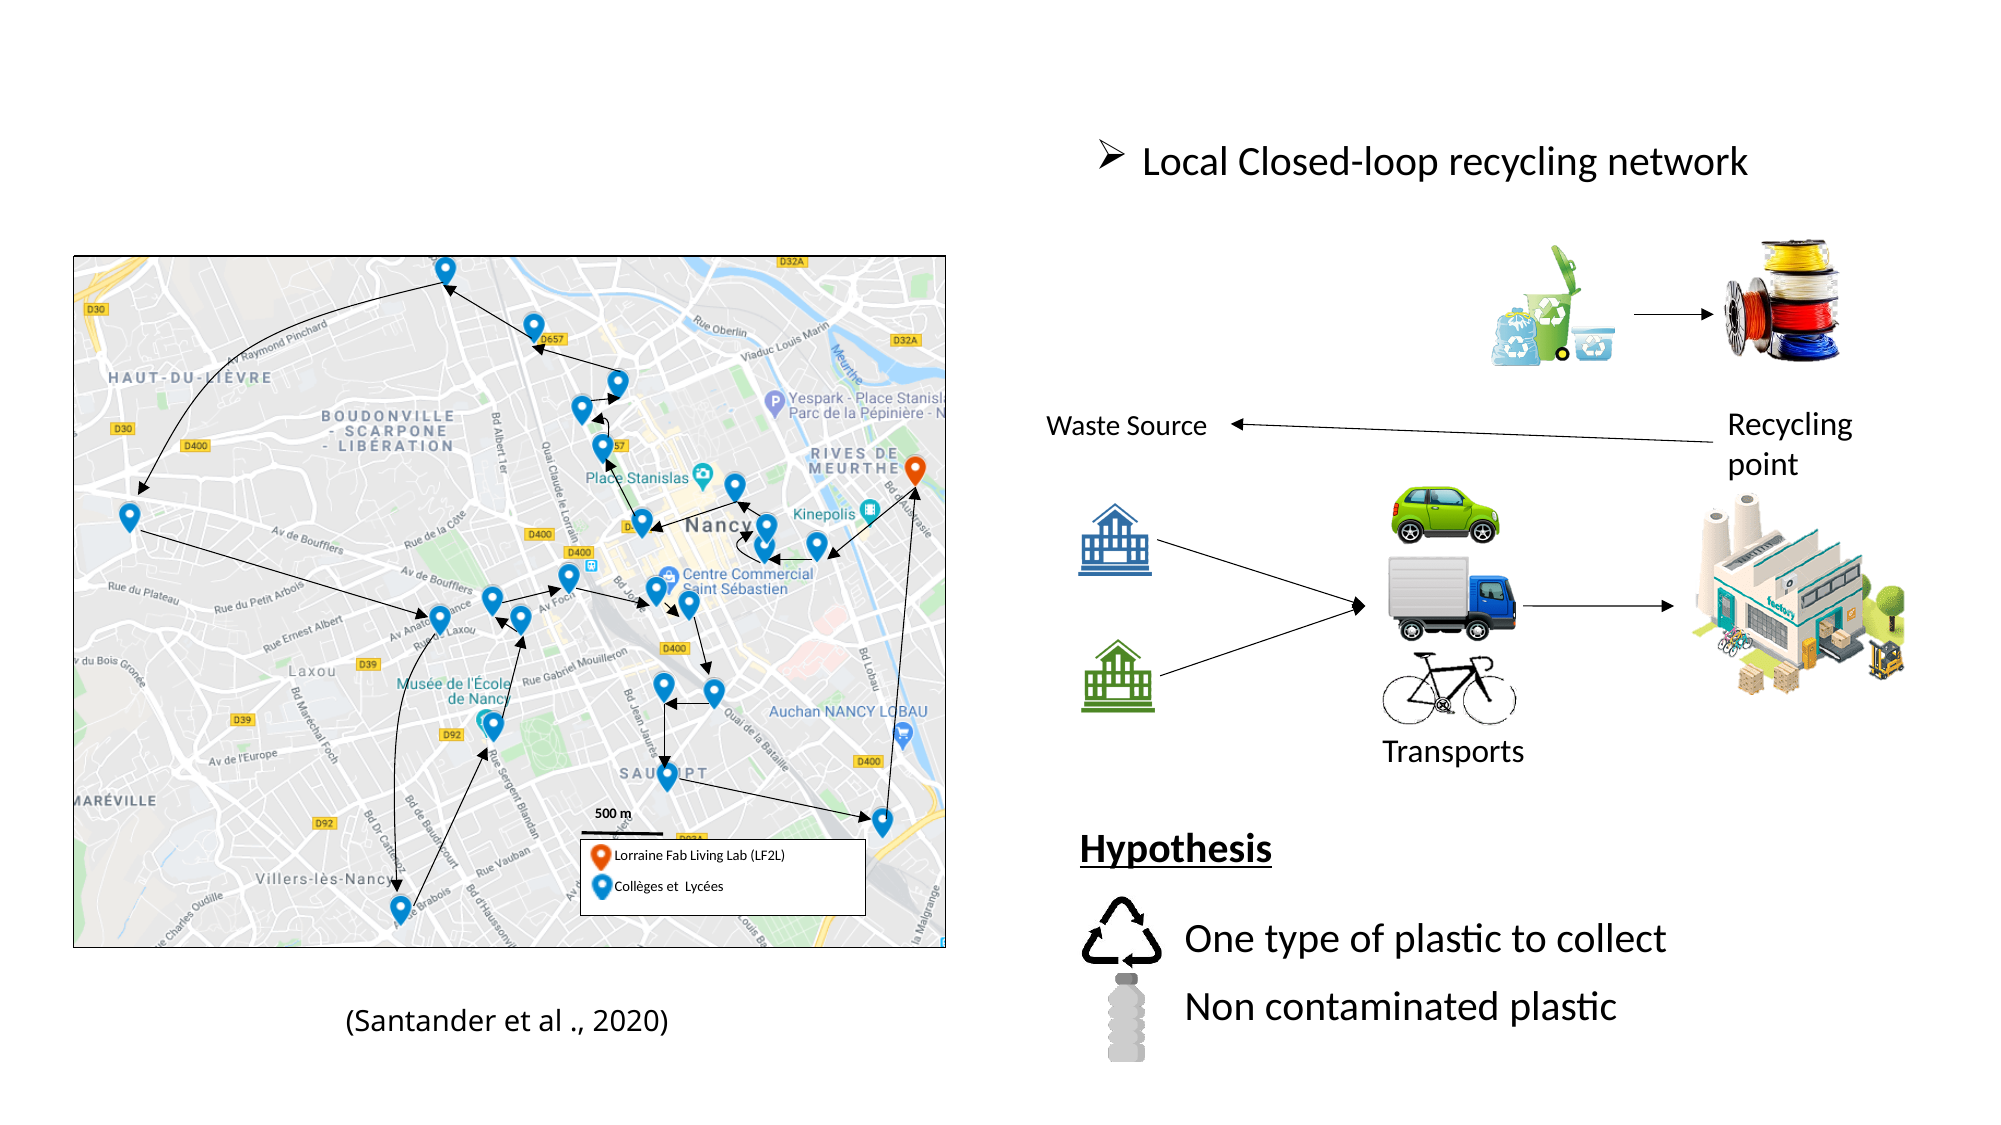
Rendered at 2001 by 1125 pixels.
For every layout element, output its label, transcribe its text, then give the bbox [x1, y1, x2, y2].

text_box Local Closed-loop recycling network [1080, 126, 1937, 237]
picture [1600, 484, 1937, 710]
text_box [1160, 605, 1366, 676]
text_box Hypothesis [1064, 813, 1369, 879]
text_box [1365, 446, 1524, 756]
text_box One type of plastic to collect Non contaminated plastic [1113, 903, 1846, 1036]
picture [1077, 891, 1166, 971]
picture [1072, 503, 1158, 576]
text_box Transports [1367, 721, 1571, 777]
text_box Recycling point [1712, 394, 1921, 484]
picture [1075, 639, 1161, 713]
picture [1718, 233, 1846, 366]
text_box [1157, 539, 1366, 606]
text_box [73, 256, 946, 948]
picture [1479, 224, 1625, 371]
picture [1082, 973, 1171, 1062]
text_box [1230, 424, 1713, 443]
text_box Waste Source [1022, 399, 1231, 449]
text_box (Santander et al ., 2020) [162, 994, 852, 1045]
